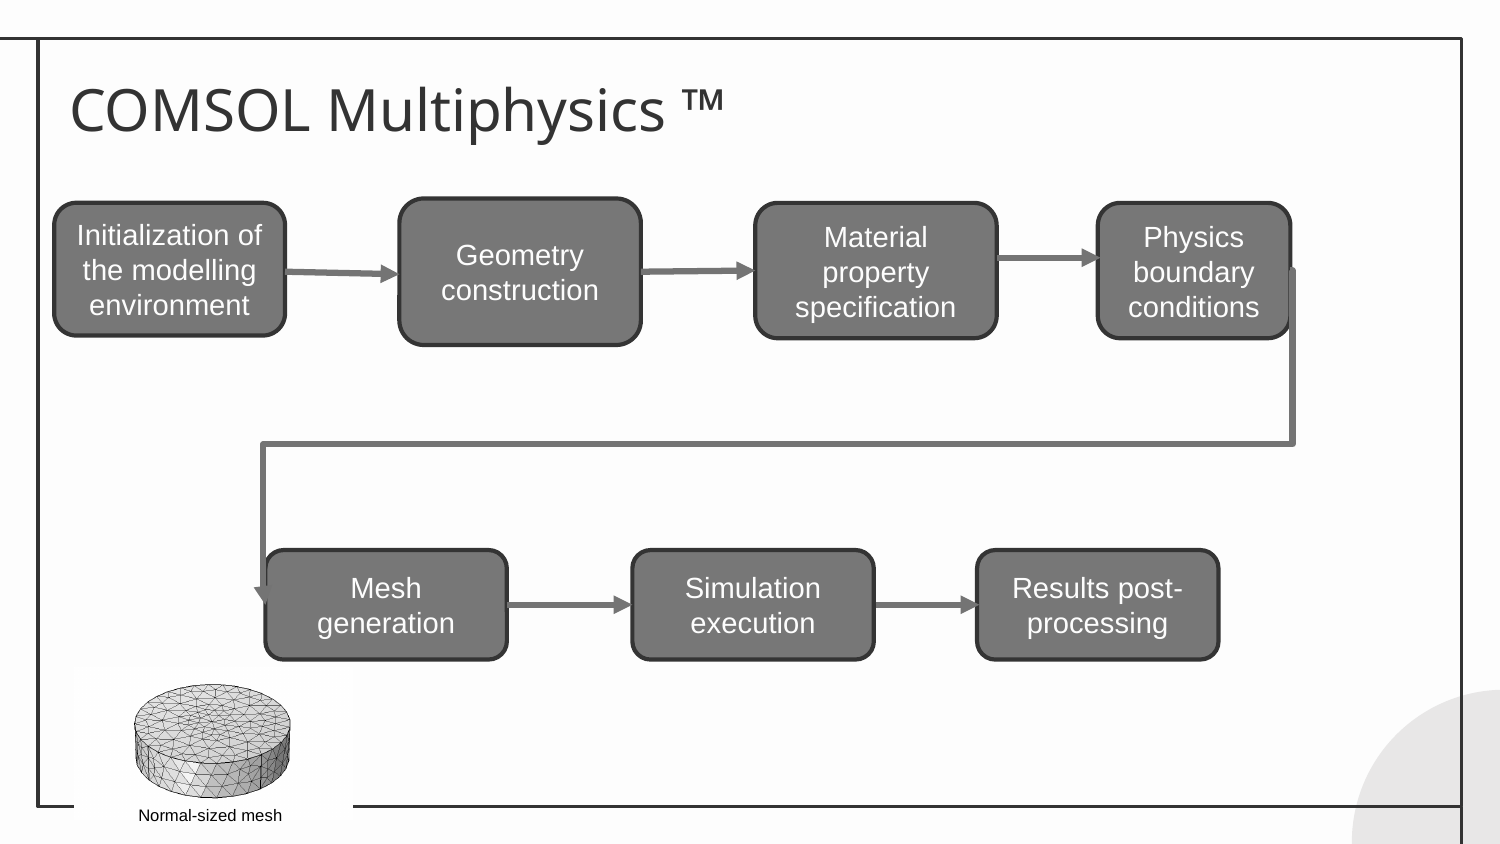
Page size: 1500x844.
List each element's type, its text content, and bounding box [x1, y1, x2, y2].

picture [74, 667, 353, 820]
text_box Geometry construction [397, 196, 643, 268]
title COMSOL Multiphysics ™ [54, 57, 1318, 152]
text_box Initialization of the modelling environment [52, 200, 288, 338]
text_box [265, 270, 1291, 605]
text_box Simulation execution [630, 613, 876, 662]
text_box Results post-processing [974, 613, 1221, 662]
text_box Material property specification [753, 200, 999, 268]
text_box Mesh generation [263, 611, 509, 662]
text_box Physics boundary conditions [1095, 200, 1293, 269]
text_box Normal-sized mesh [123, 797, 561, 833]
